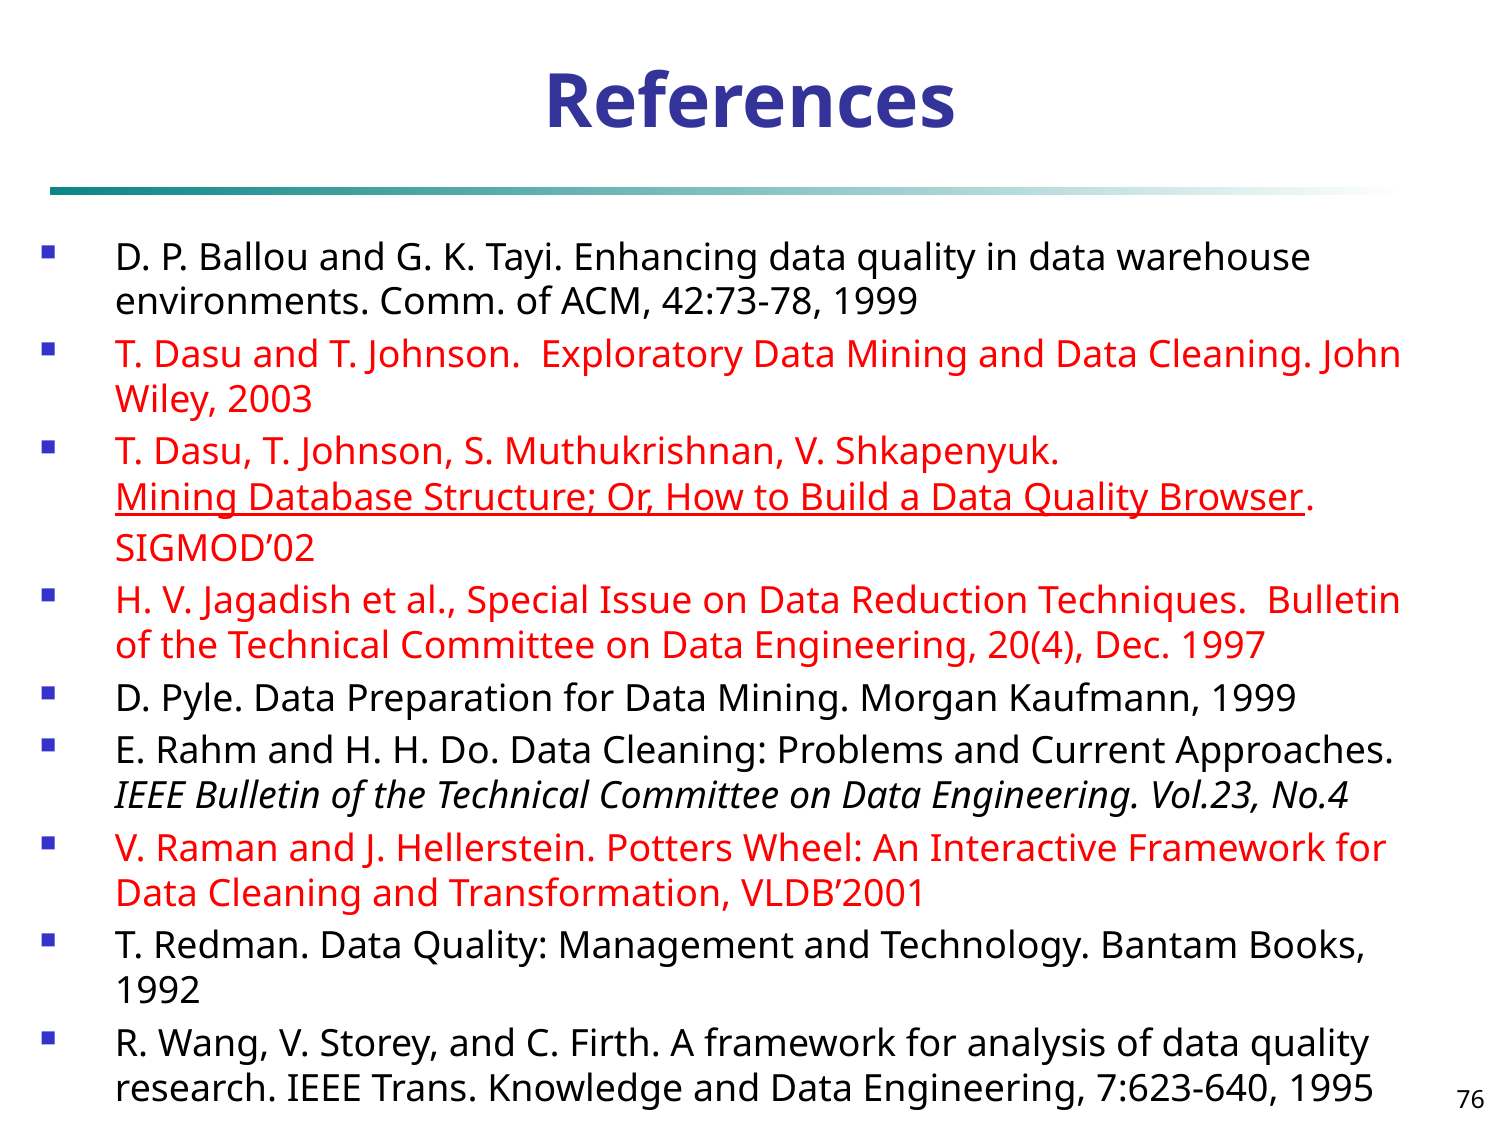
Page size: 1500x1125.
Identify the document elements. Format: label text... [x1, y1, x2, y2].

list D. P. Ballou and G. K. Tayi. Enhancing data quality in data warehouse environments. Comm. of ACM, 42:73-78, 1999 T. Dasu and T. Johnson. Exploratory Data Mining and Data Cleaning. John Wiley, 2003 T. Dasu, T. Johnson, S. Muthukrishnan, V. Shkapenyuk. Mining Database Structure; Or, How to Build a Data Quality Browser. SIGMOD’02 H. V. Jagadish et al., Special Issue on Data Reduction Techniques. Bulletin of the Technical Committee on Data Engineering, 20(4), Dec. 1997 D. Pyle. Data Preparation for Data Mining. Morgan Kaufmann, 1999 E. Rahm and H. H. Do. Data Cleaning: Problems and Current Approaches. IEEE Bulletin of the Technical Committee on Data Engineering. Vol.23, No.4 V. Raman and J. Hellerstein. Potters Wheel: An Interactive Framework for Data Cleaning and Transformation, VLDB’2001 T. Redman. Data Quality: Management and Technology. Bantam Books, 1992 R. Wang, V. Storey, and C. Firth. A framework for analysis of data quality research. IEEE Trans. Knowledge and Data Engineering, 7:623-640, 1995 [24, 224, 1463, 1101]
title References [0, 49, 1500, 151]
slide_number 76 [1349, 1062, 1500, 1125]
